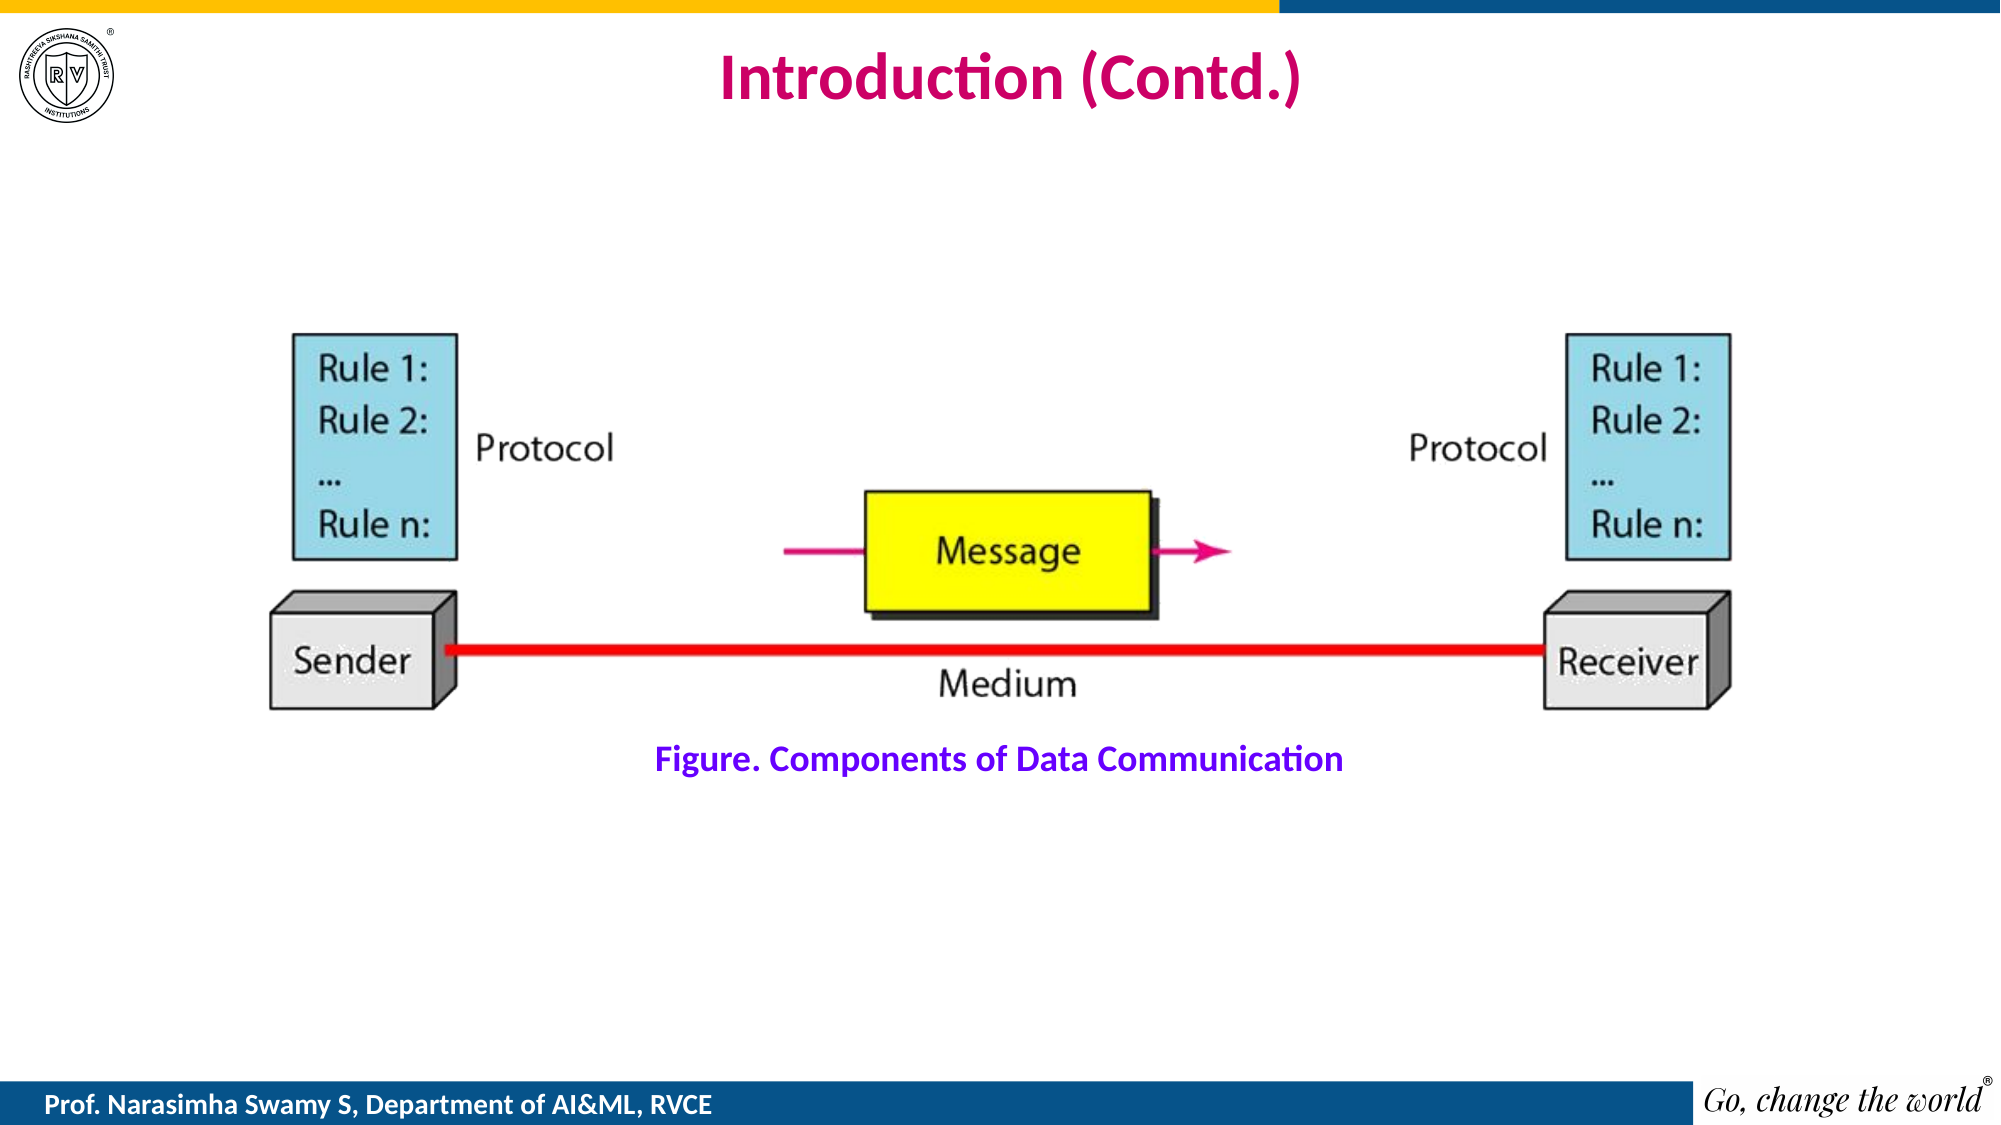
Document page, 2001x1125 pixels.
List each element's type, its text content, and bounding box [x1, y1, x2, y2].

picture [253, 323, 1747, 727]
title Introduction (Contd.) [137, 27, 1887, 129]
picture [1701, 1075, 1994, 1120]
text_box Figure. Components of Data Communication [640, 727, 1360, 786]
picture [19, 28, 114, 123]
